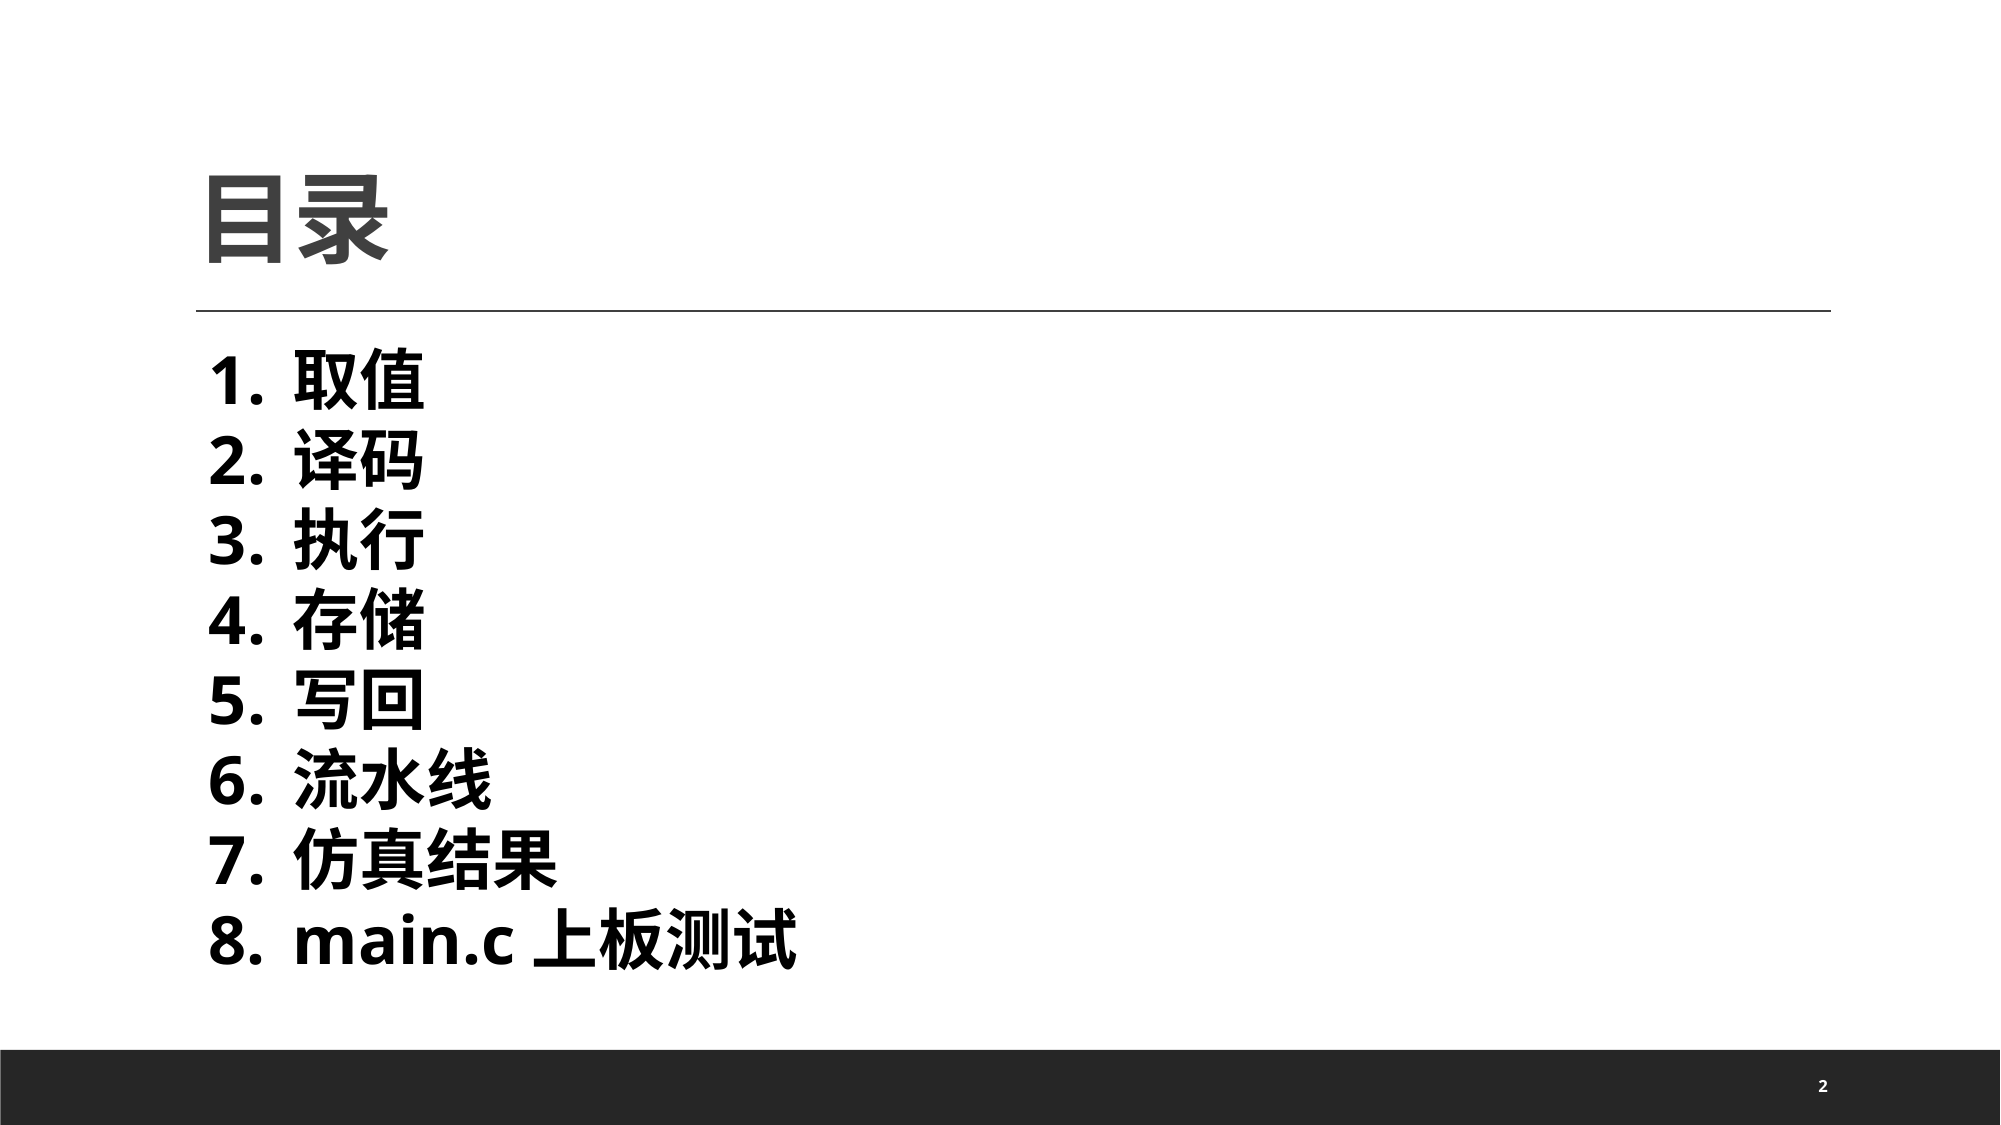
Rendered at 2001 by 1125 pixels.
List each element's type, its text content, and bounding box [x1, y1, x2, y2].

text_box 取值 译码 执行 存储 写回 流水线 仿真结果 main.c上板测试 [193, 330, 1833, 985]
title 目录 [180, 47, 1830, 285]
slide_number 2 [1803, 1057, 1932, 1118]
